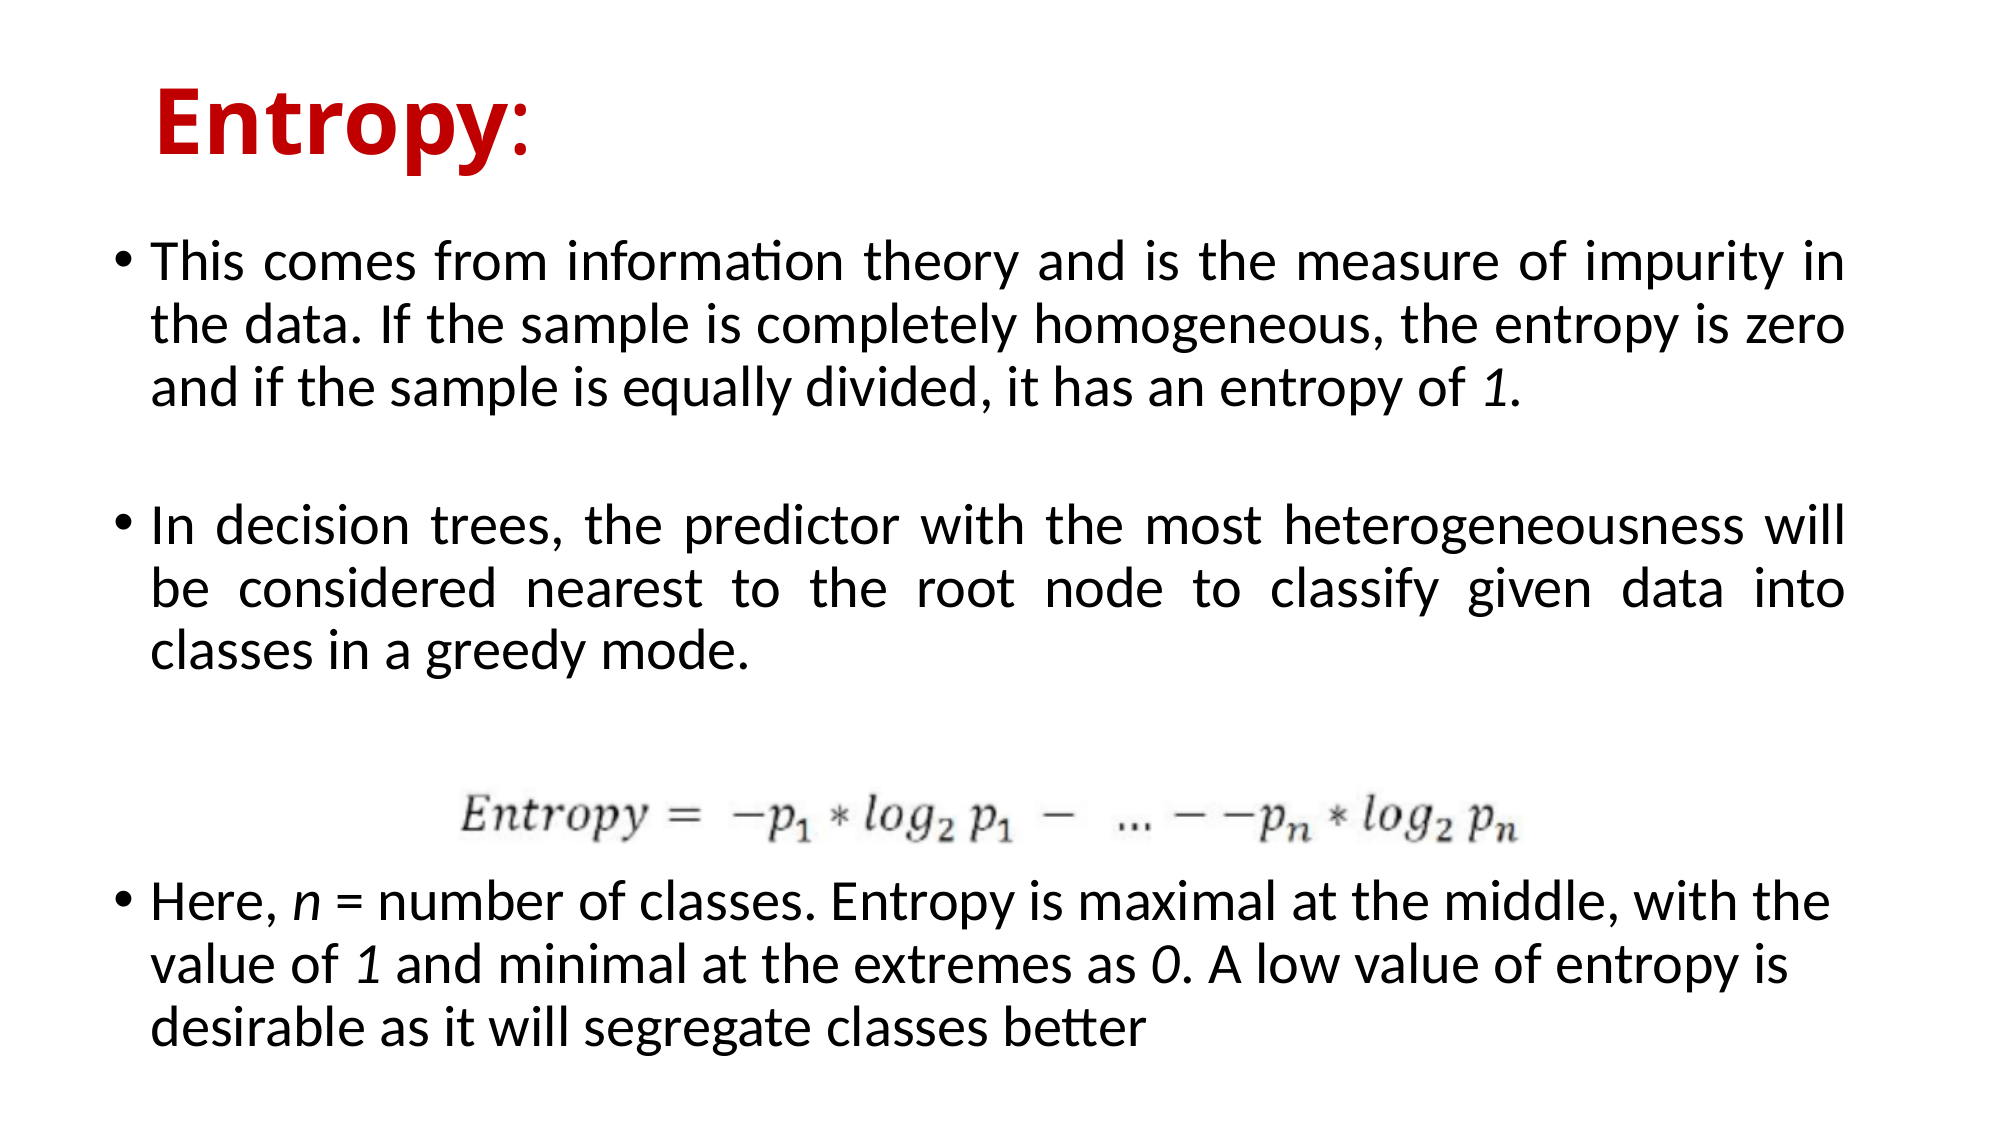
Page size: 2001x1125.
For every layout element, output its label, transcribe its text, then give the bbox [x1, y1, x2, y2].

picture [449, 768, 1550, 866]
list This comes from information theory and is the measure of impurity in the data. If the sample is completely homogeneous, the entropy is zero and if the sample is equally divided, it has an entropy of 1. In decision trees, the predictor with the most heterogeneousness will be considered nearest to the root node to classify given data into classes in a greedy mode. Here, n = number of classes. Entropy is maximal at the middle, with the value of 1 and minimal at the extremes as 0. A low value of entropy is desirable as it will segregate classes better [98, 222, 1863, 1084]
title Entropy: [137, 59, 1863, 191]
